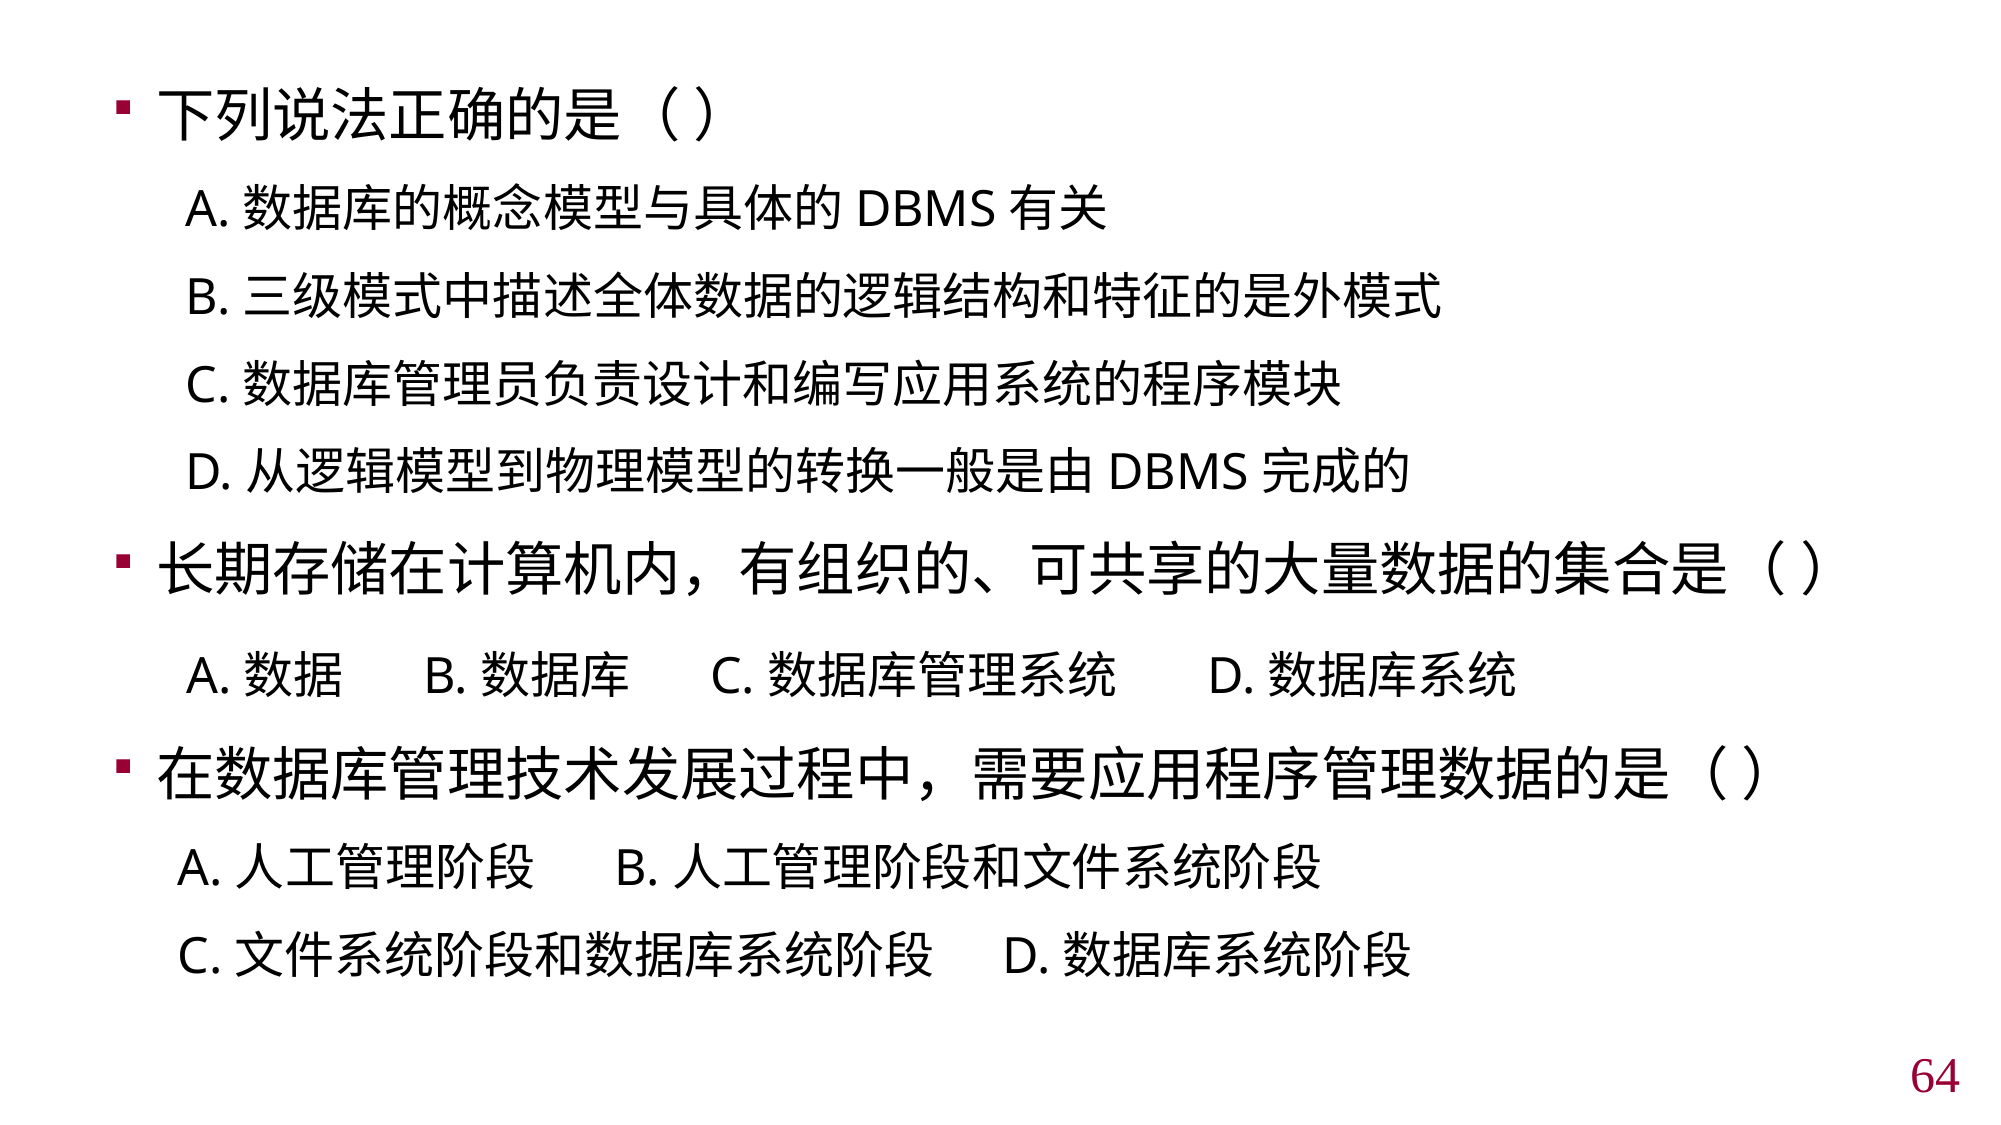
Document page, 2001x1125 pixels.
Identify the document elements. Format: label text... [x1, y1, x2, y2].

list 下列说法正确的是（ ） A.数据库的概念模型与具体的DBMS有关 B.三级模式中描述全体数据的逻辑结构和特征的是外模式 C.数据库管理员负责设计和编写应用系统的程序模块 D.从逻辑模型到物理模型的转换一般是由DBMS完成的 长期存储在计算机内，有组织的、可共享的大量数据的集合是（ ） A.数据 B.数据库 C.数据库管理系统 D.数据库系统 在数据库管理技术发展过程中，需要应用程序管理数据的是（ ） A.人工管理阶段 B.人工管理阶段和文件系统阶段 C.文件系统阶段和数据库系统阶段 D.数据库系统阶段 [97, 50, 1904, 1073]
slide_number 63 [1550, 1048, 1975, 1096]
